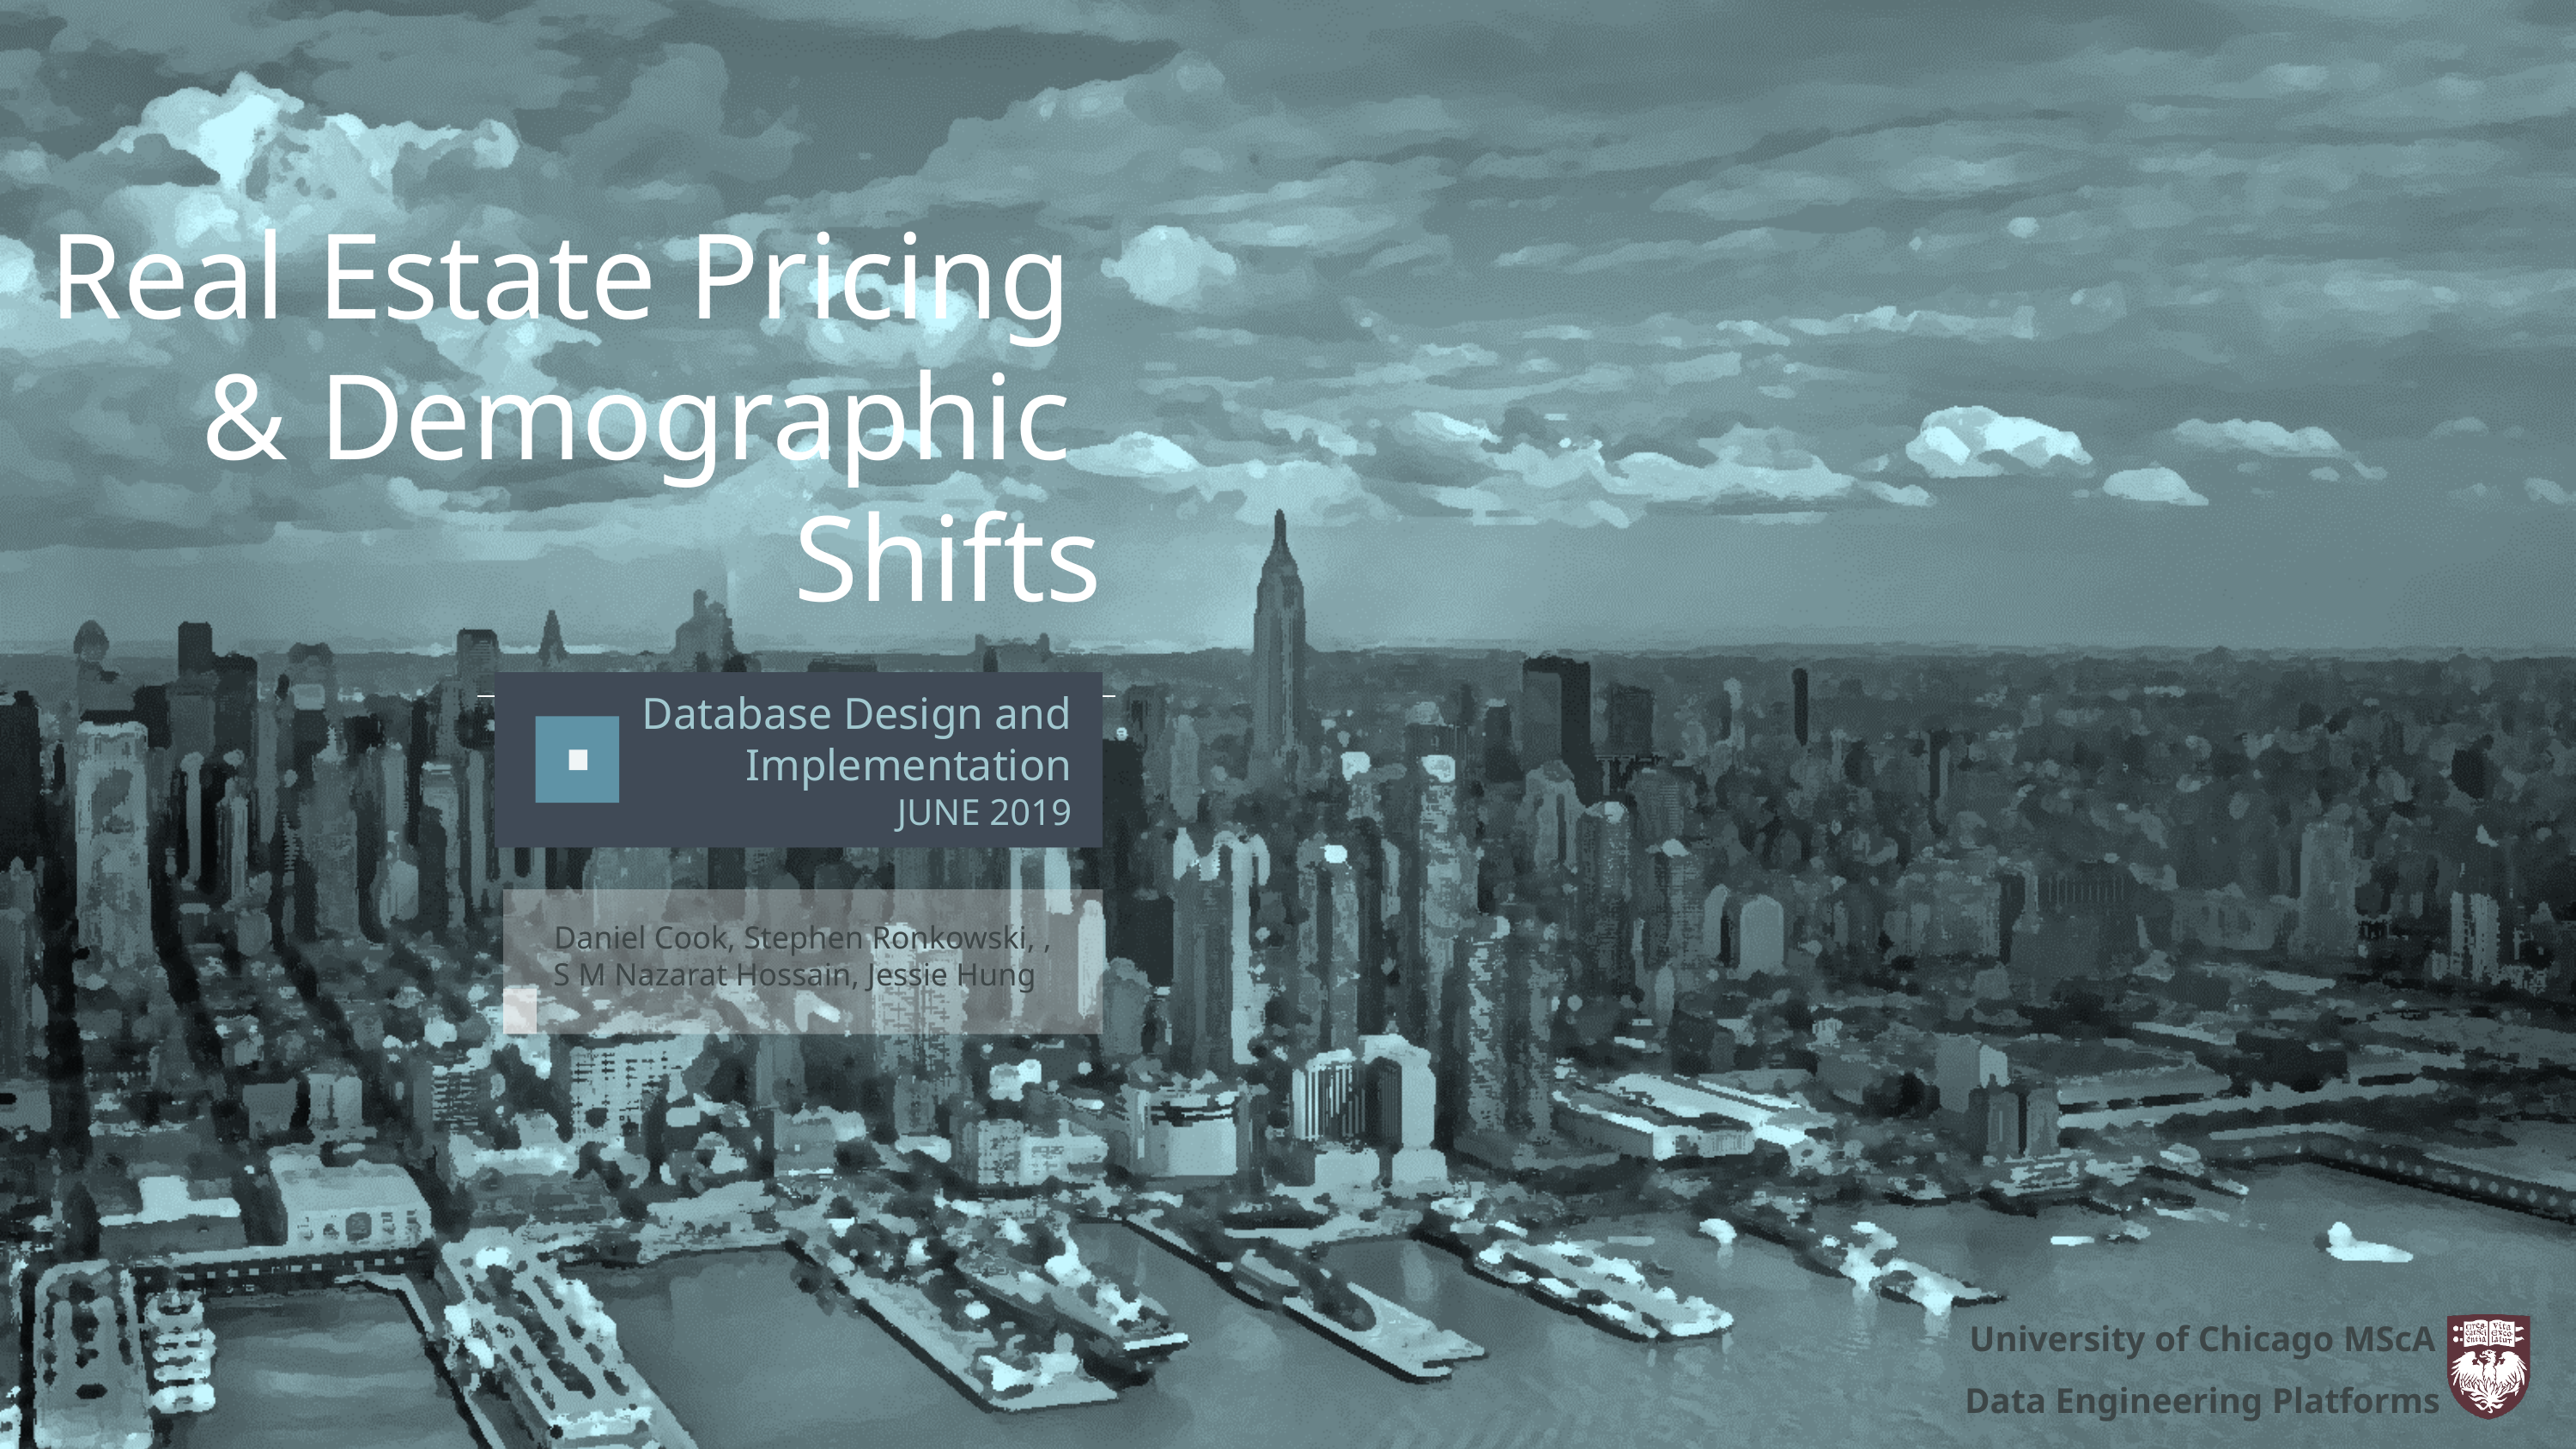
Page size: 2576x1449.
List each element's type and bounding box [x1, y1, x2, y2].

picture [0, 0, 2576, 1449]
text_box [495, 672, 1103, 858]
text_box [503, 889, 1103, 1034]
